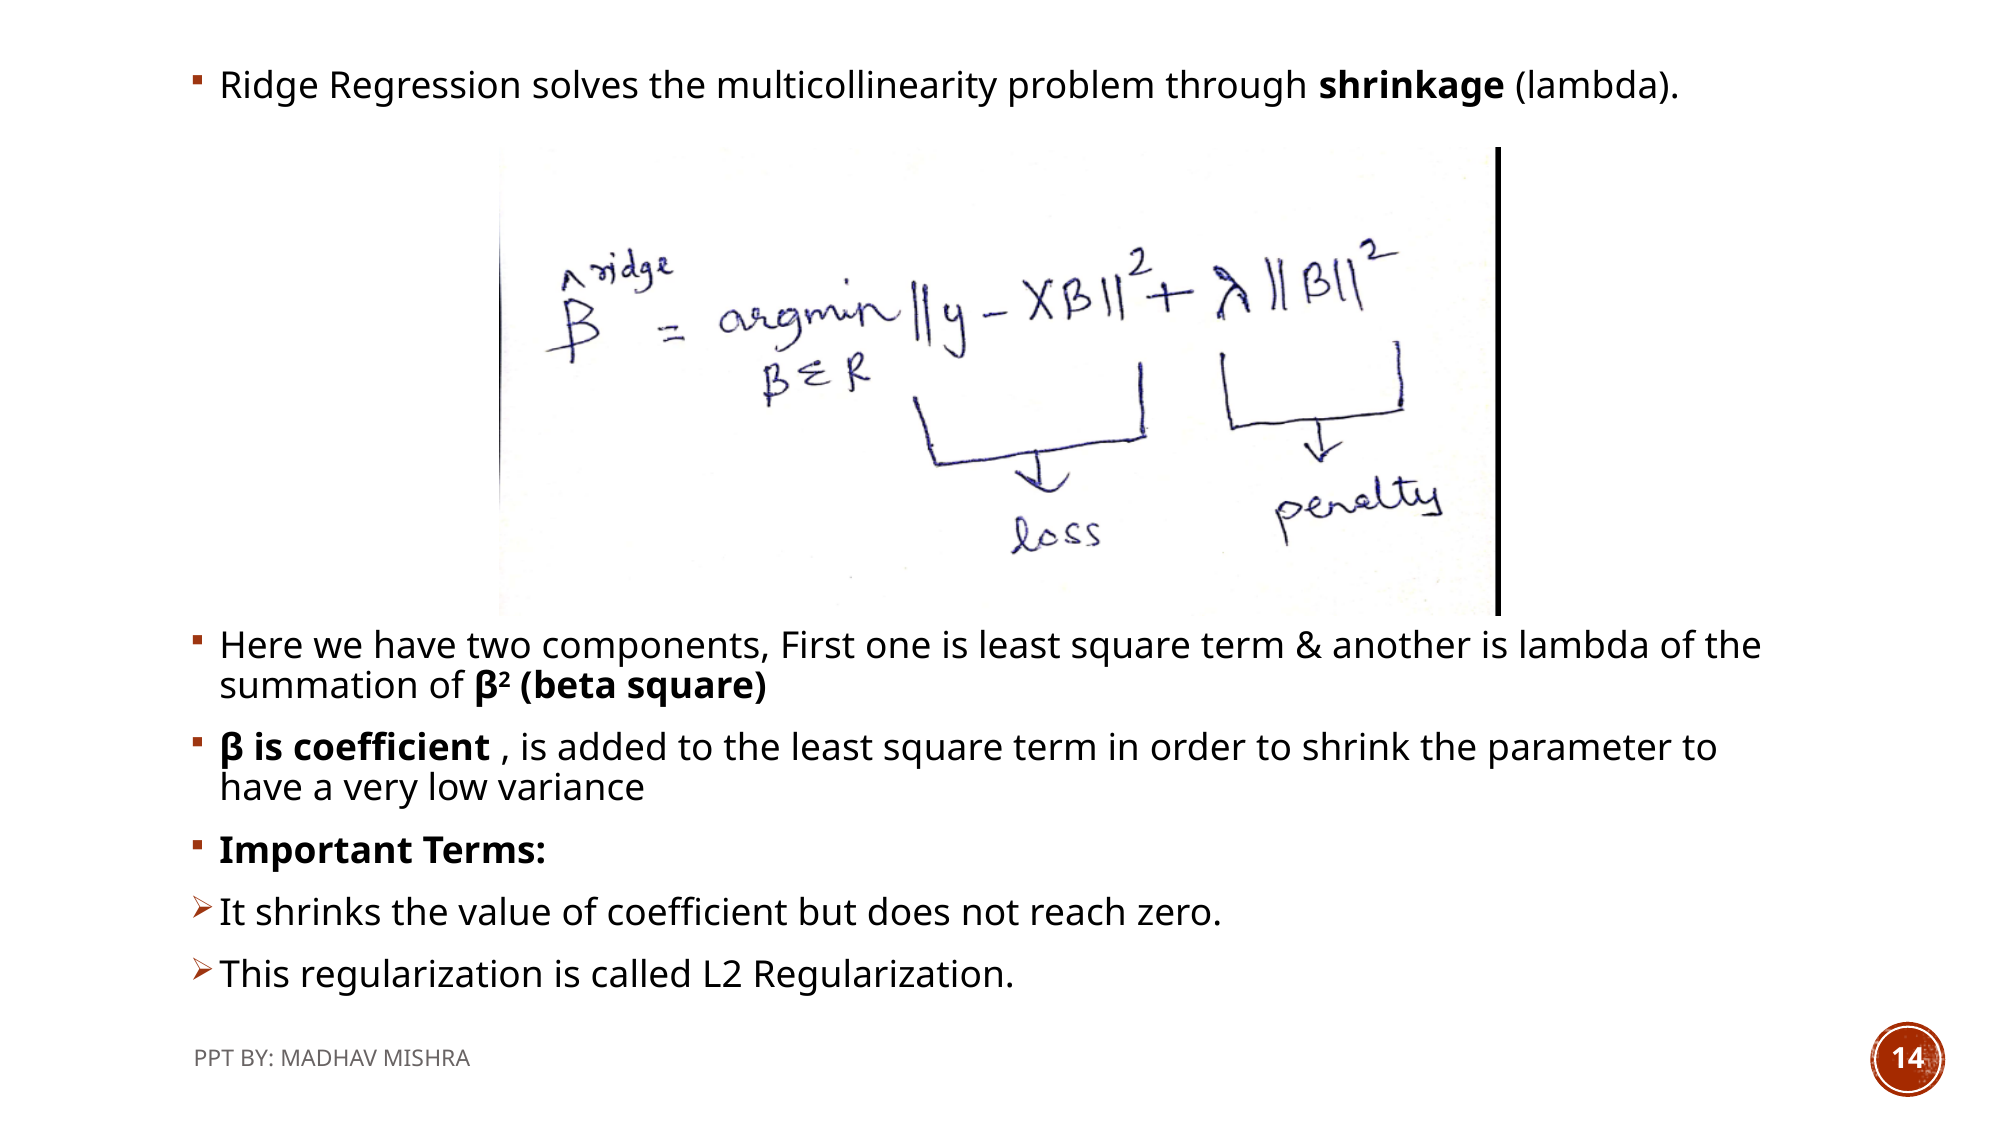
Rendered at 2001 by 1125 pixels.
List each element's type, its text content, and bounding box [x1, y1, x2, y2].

picture [499, 147, 1501, 616]
slide_number 14 [1855, 1028, 1961, 1089]
footer PPT BY: MADHAV MISHRA [178, 1028, 1217, 1089]
list Ridge Regression solves the multicollinearity problem through shrinkage (lambda). Here we have two components, First one is least square term & another is lambda of the summation of β2 (beta square) β is coefficient , is added to the least square term in order to shrink the parameter to have a very low variance Important Terms: It shrinks the value of coefficient but does not reach zero. This regularization is called L2 Regularization. [175, 58, 1826, 1013]
